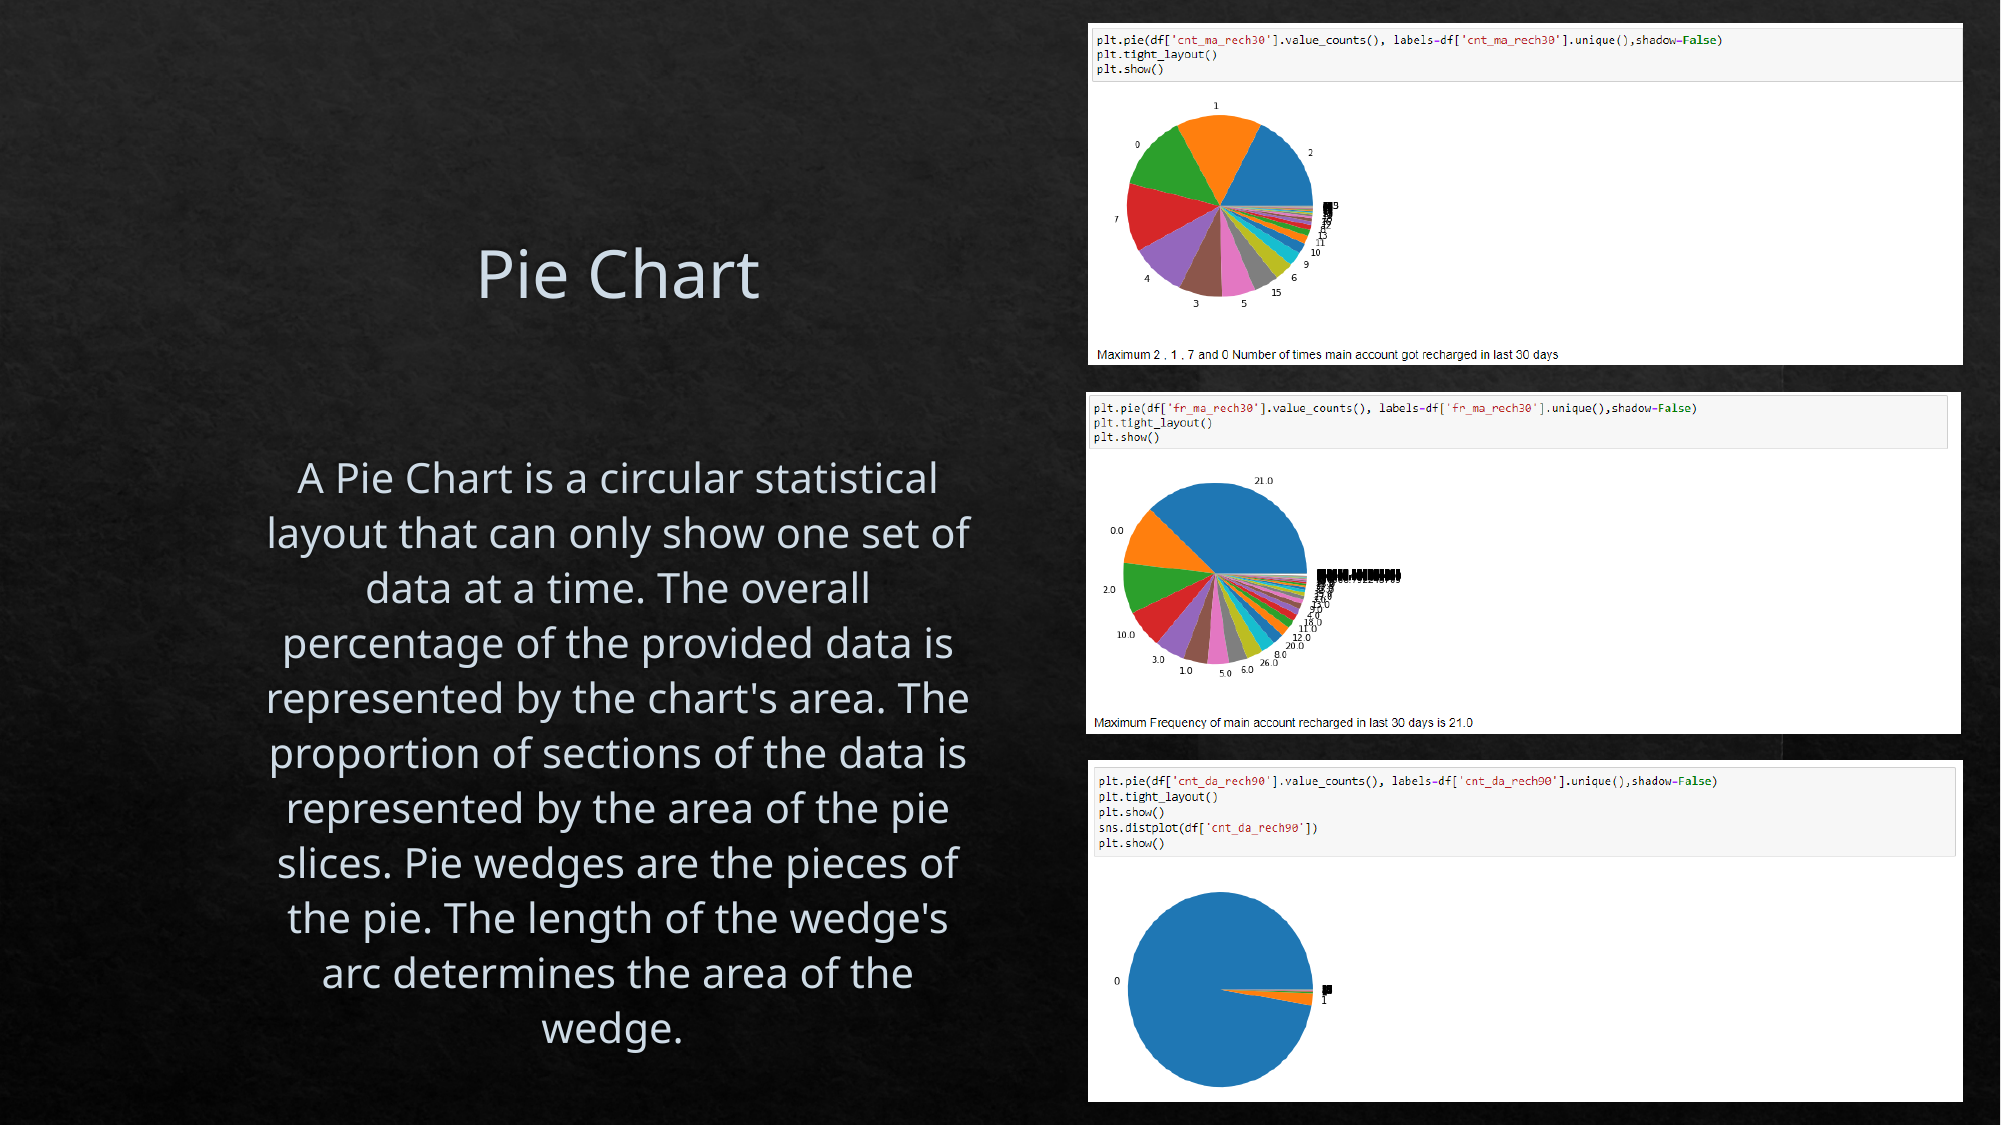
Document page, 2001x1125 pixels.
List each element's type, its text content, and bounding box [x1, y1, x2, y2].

picture [1085, 22, 1963, 1102]
title Pie Chart [149, 125, 1087, 401]
list A Pie Chart is a circular statistical layout that can only show one set of data at a time. The overall percentage of the provided data is represented by the chart's area. The proportion of sections of the data is represented by the area of the pie slices. Pie wedges are the pieces of the pie. The length of the wedge's arc determines the area of the wedge. [241, 439, 995, 954]
